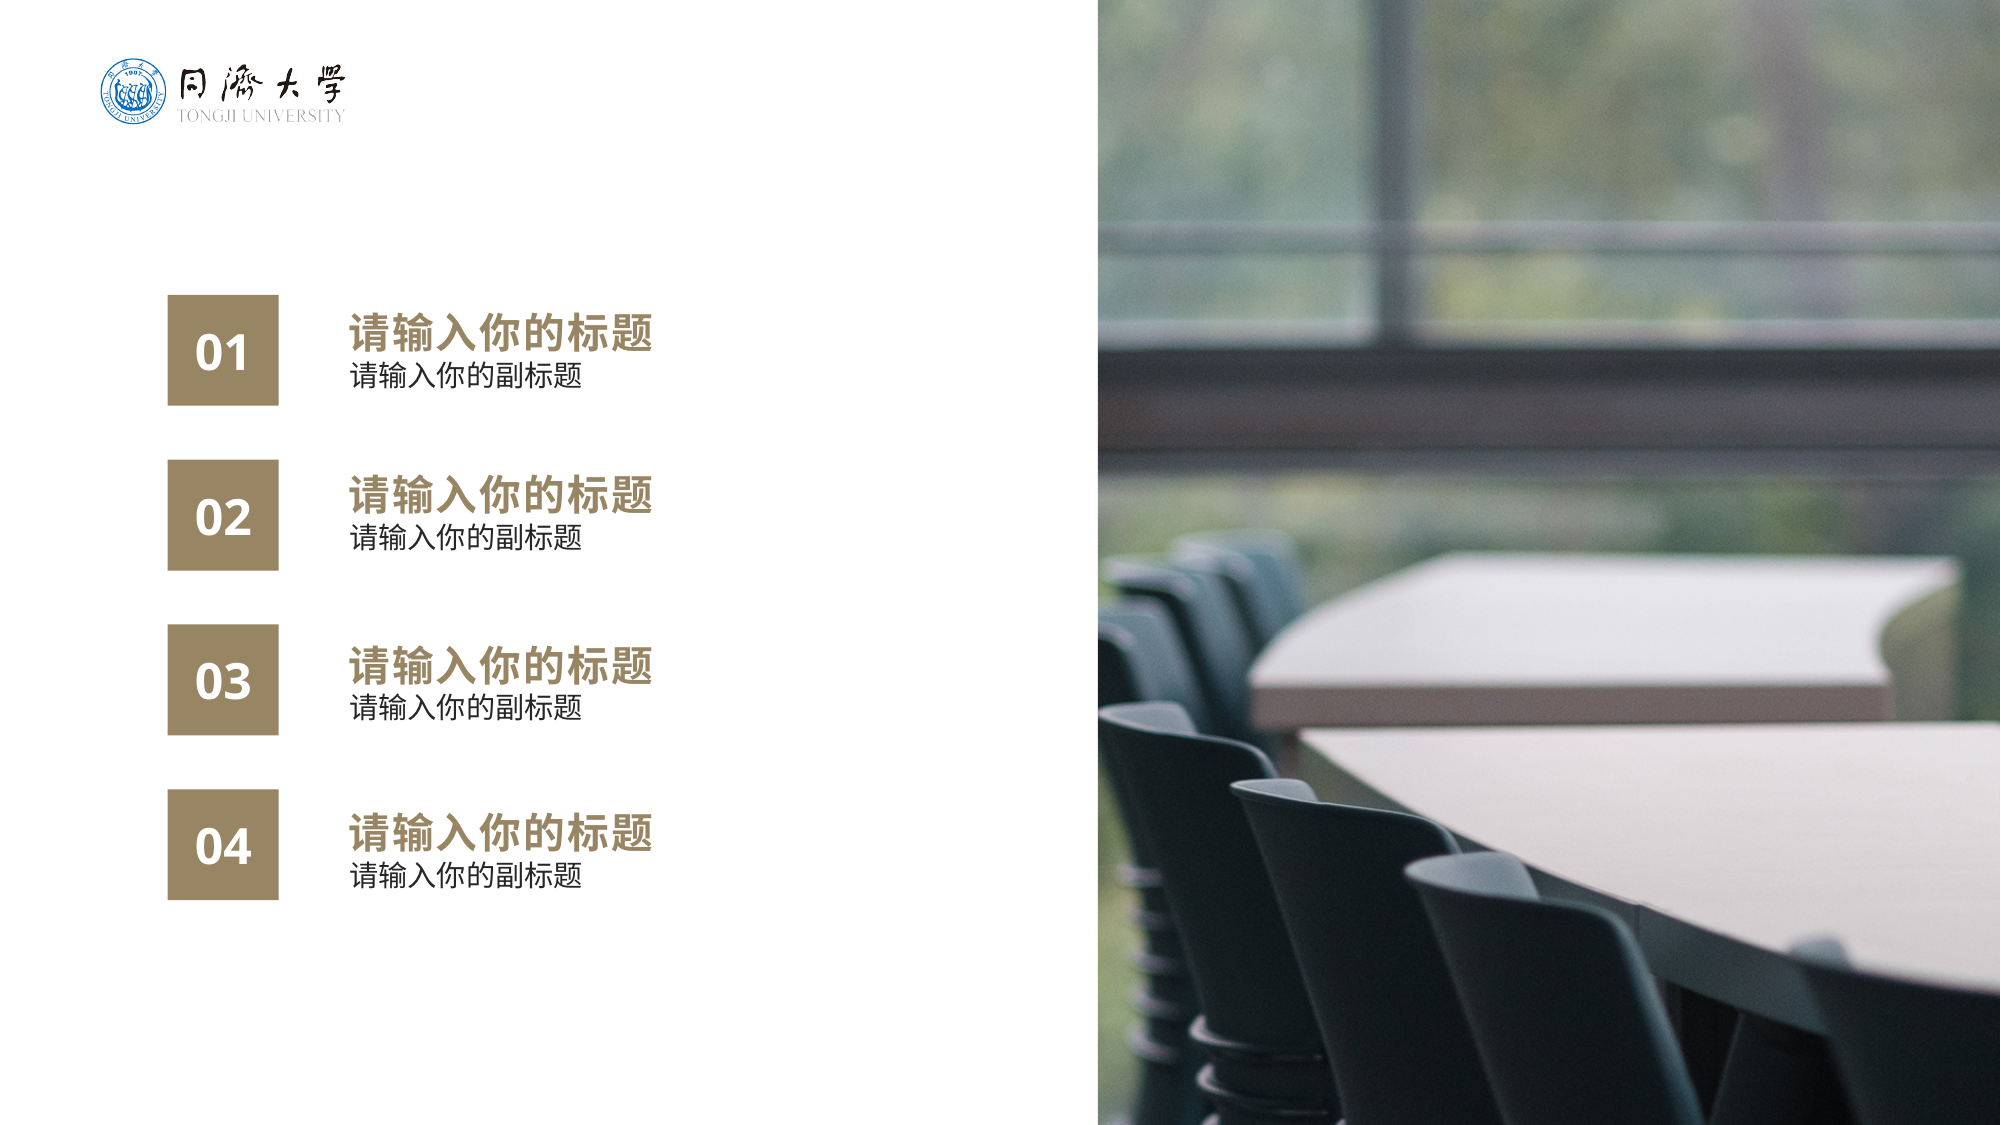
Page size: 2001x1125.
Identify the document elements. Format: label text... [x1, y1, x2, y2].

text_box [333, 289, 954, 401]
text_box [333, 451, 954, 562]
text_box 02 [167, 459, 280, 572]
picture [84, 20, 362, 162]
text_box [333, 789, 954, 900]
text_box 03 [167, 623, 280, 736]
text_box 01 [167, 294, 280, 407]
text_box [333, 622, 954, 733]
picture [1097, 0, 2000, 1125]
text_box 04 [167, 788, 280, 901]
